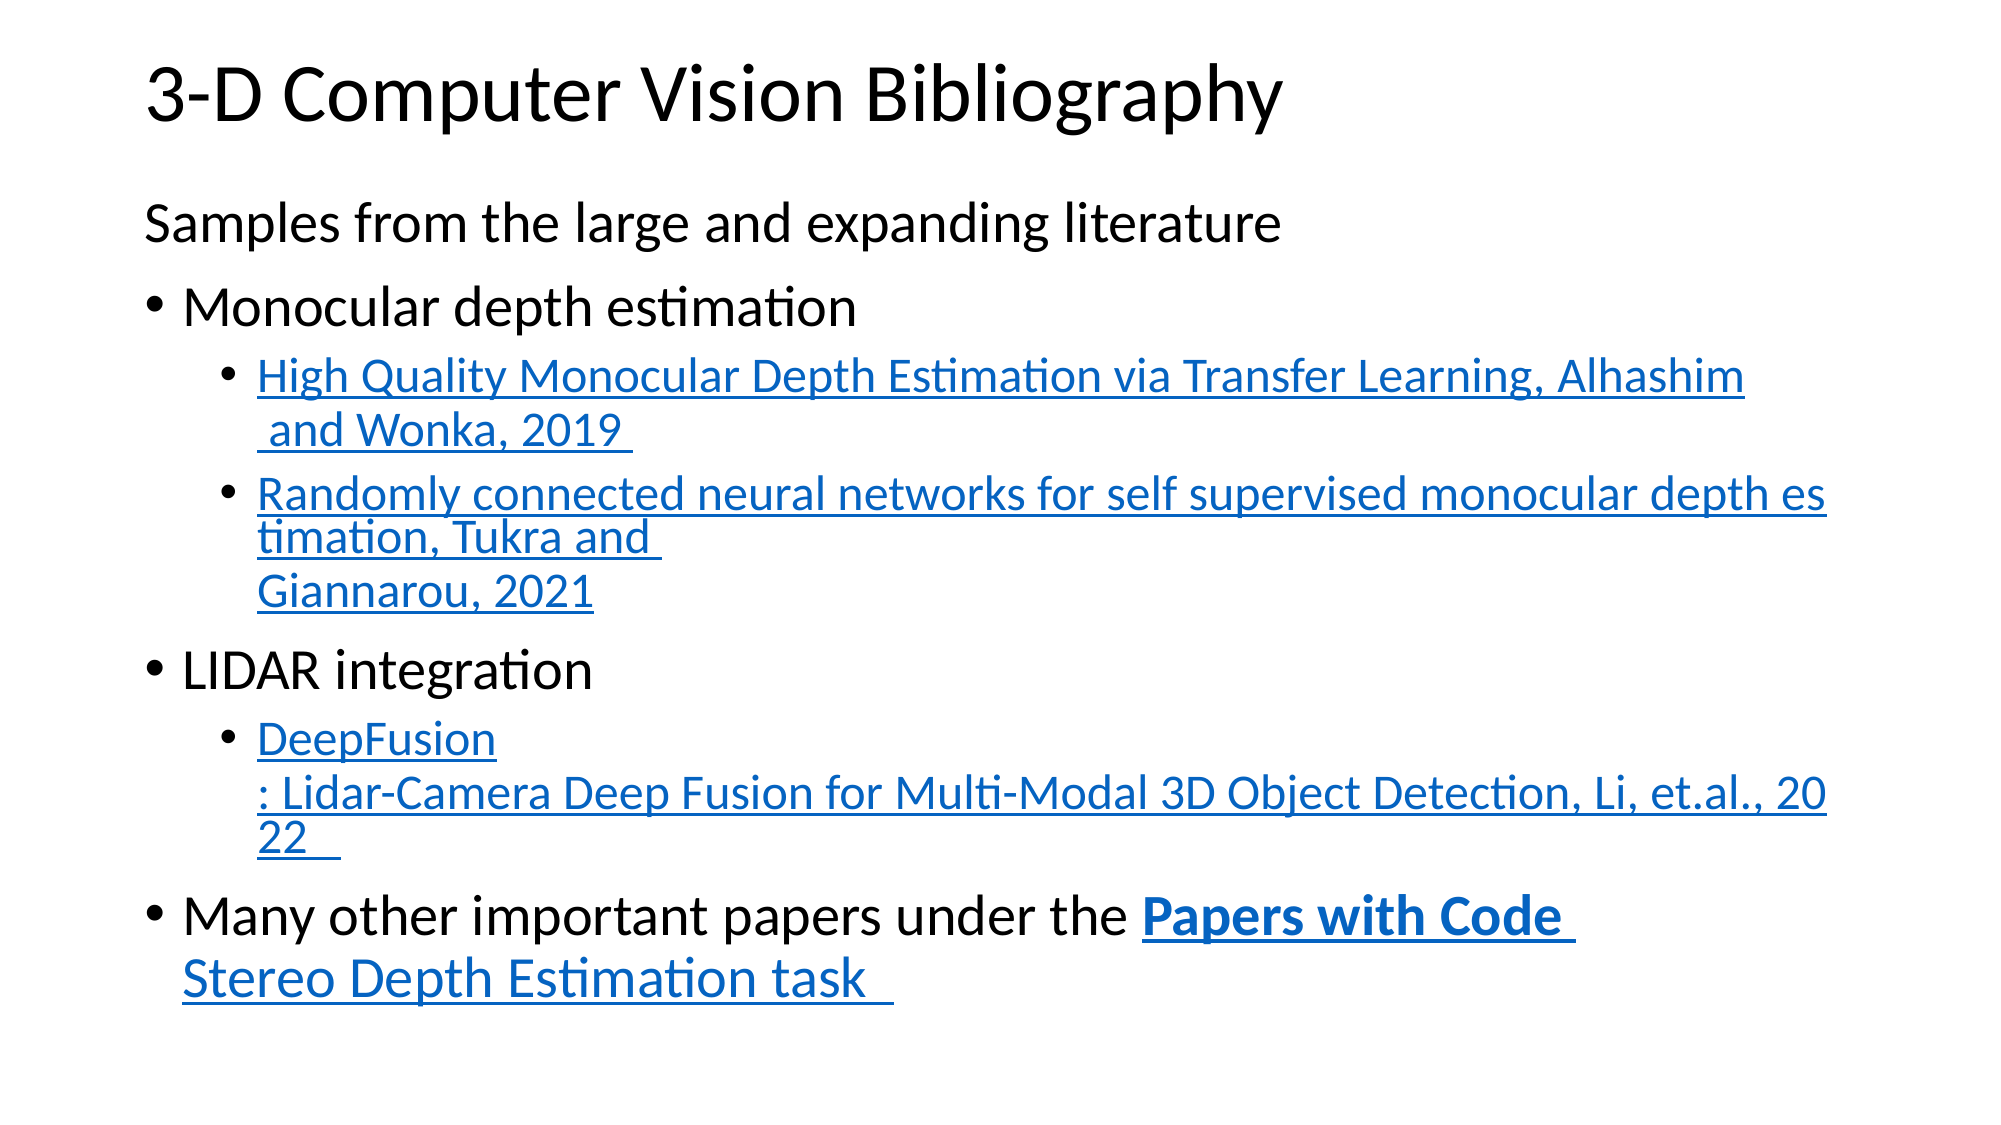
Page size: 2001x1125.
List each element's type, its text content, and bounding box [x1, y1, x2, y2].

list Samples from the large and expanding literature Monocular depth estimation High Quality Monocular Depth Estimation via Transfer Learning, Alhashim and Wonka, 2019 Randomly connected neural networks for self supervised monocular depth estimation, Tukra and Giannarou, 2021 LIDAR integration DeepFusion: Lidar-Camera Deep Fusion for Multi-Modal 3D Object Detection, Li, et.al., 2022 Many other important papers under the Papers with Code Stereo Depth Estimation task [129, 184, 1855, 1102]
title 3-D Computer Vision Bibliography [129, 22, 1855, 166]
